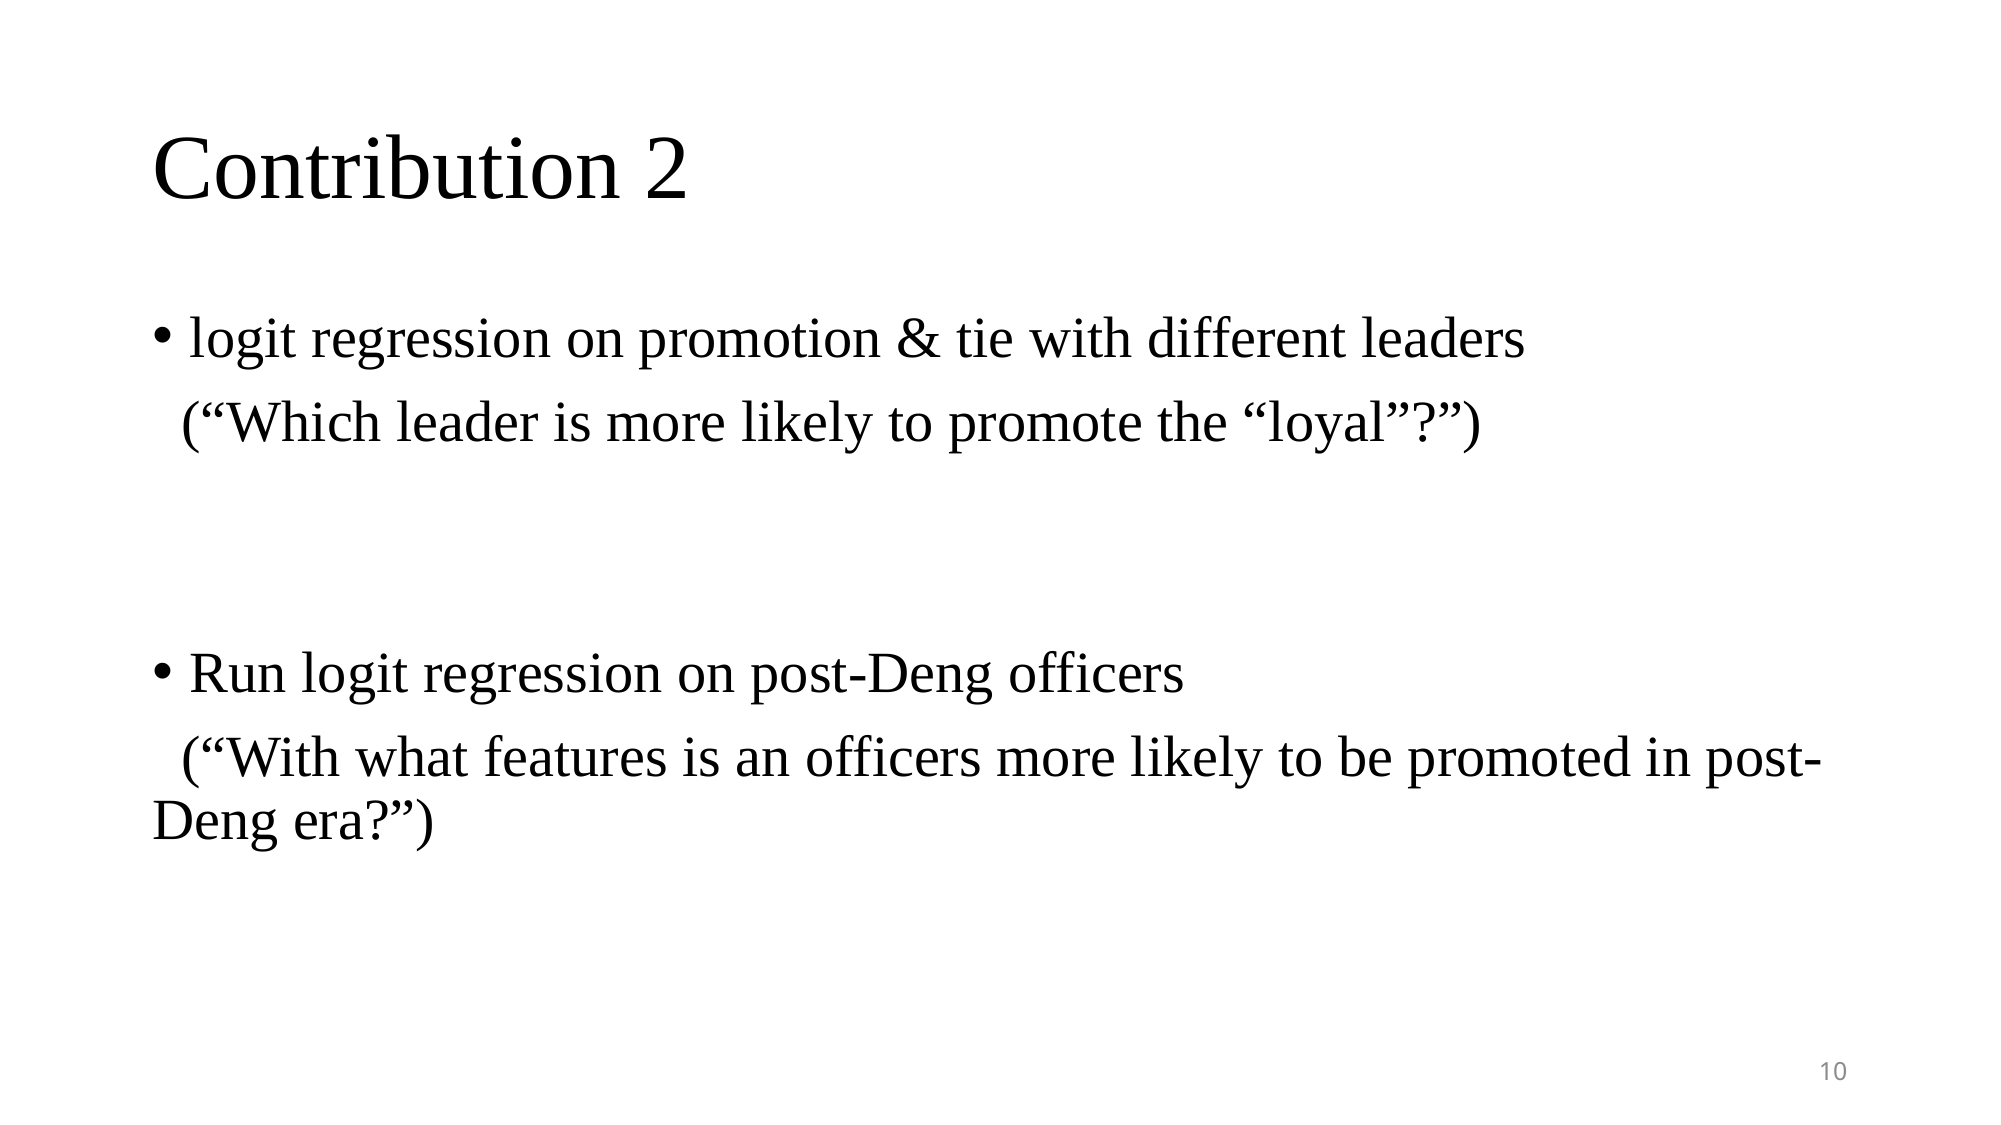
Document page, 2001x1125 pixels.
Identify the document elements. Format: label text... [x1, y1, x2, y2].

title Contribution 2 [137, 59, 1863, 278]
slide_number 10 [1412, 1042, 1863, 1103]
list logit regression on promotion & tie with different leaders (“Which leader is more likely to promote the “loyal”?”) Run logit regression on post-Deng officers (“With what features is an officers more likely to be promoted in post-Deng era?”) [137, 299, 1863, 1014]
